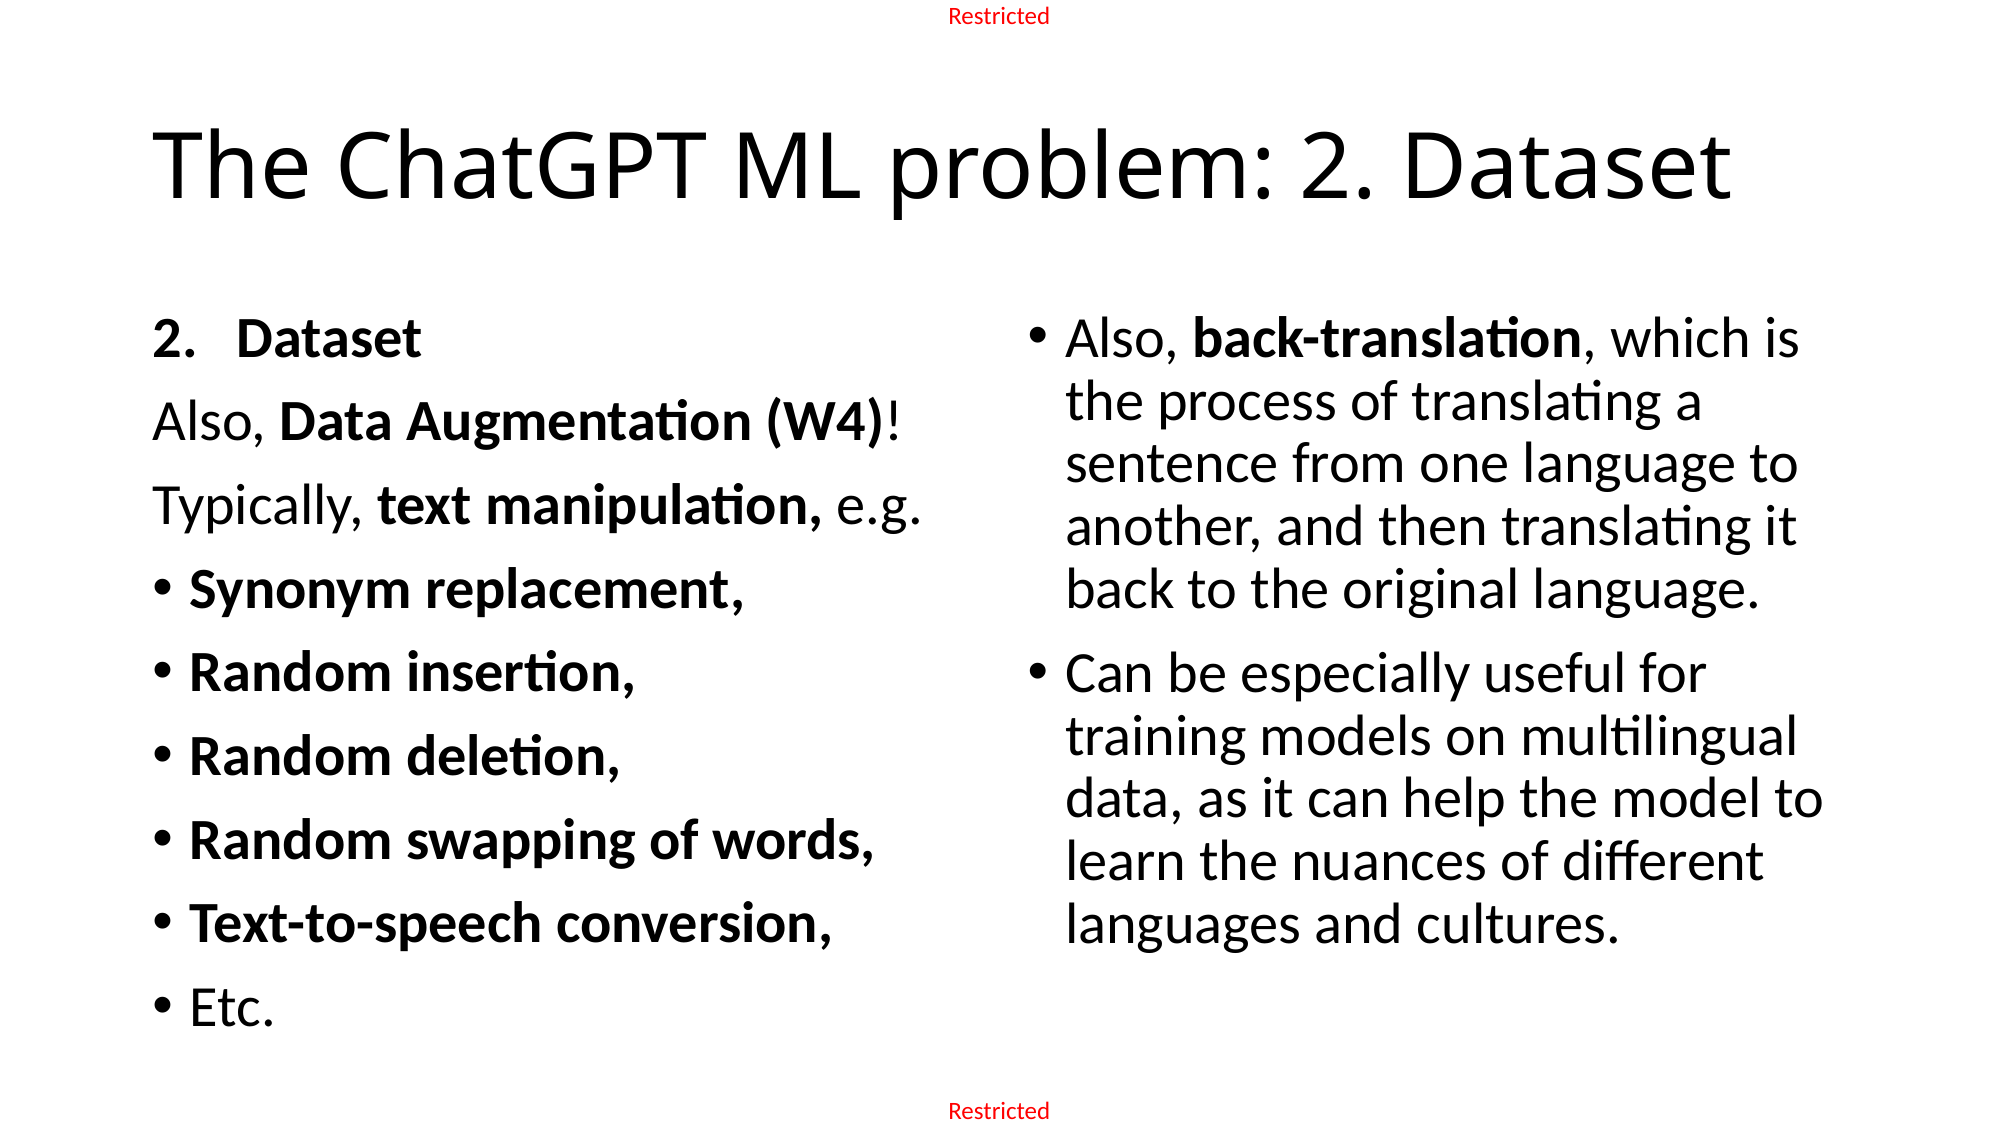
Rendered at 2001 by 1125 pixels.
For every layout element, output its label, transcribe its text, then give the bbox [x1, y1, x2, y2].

list Dataset Also, Data Augmentation (W4)! Typically, text manipulation, e.g. Synonym replacement, Random insertion, Random deletion, Random swapping of words, Text-to-speech conversion, Etc. [137, 299, 988, 1125]
list Also, back-translation, which is the process of translating a sentence from one language to another, and then translating it back to the original language. Can be especially useful for training models on multilingual data, as it can help the model to learn the nuances of different languages and cultures. [1012, 299, 1863, 1125]
title The ChatGPT ML problem: 2. Dataset [137, 59, 1863, 278]
